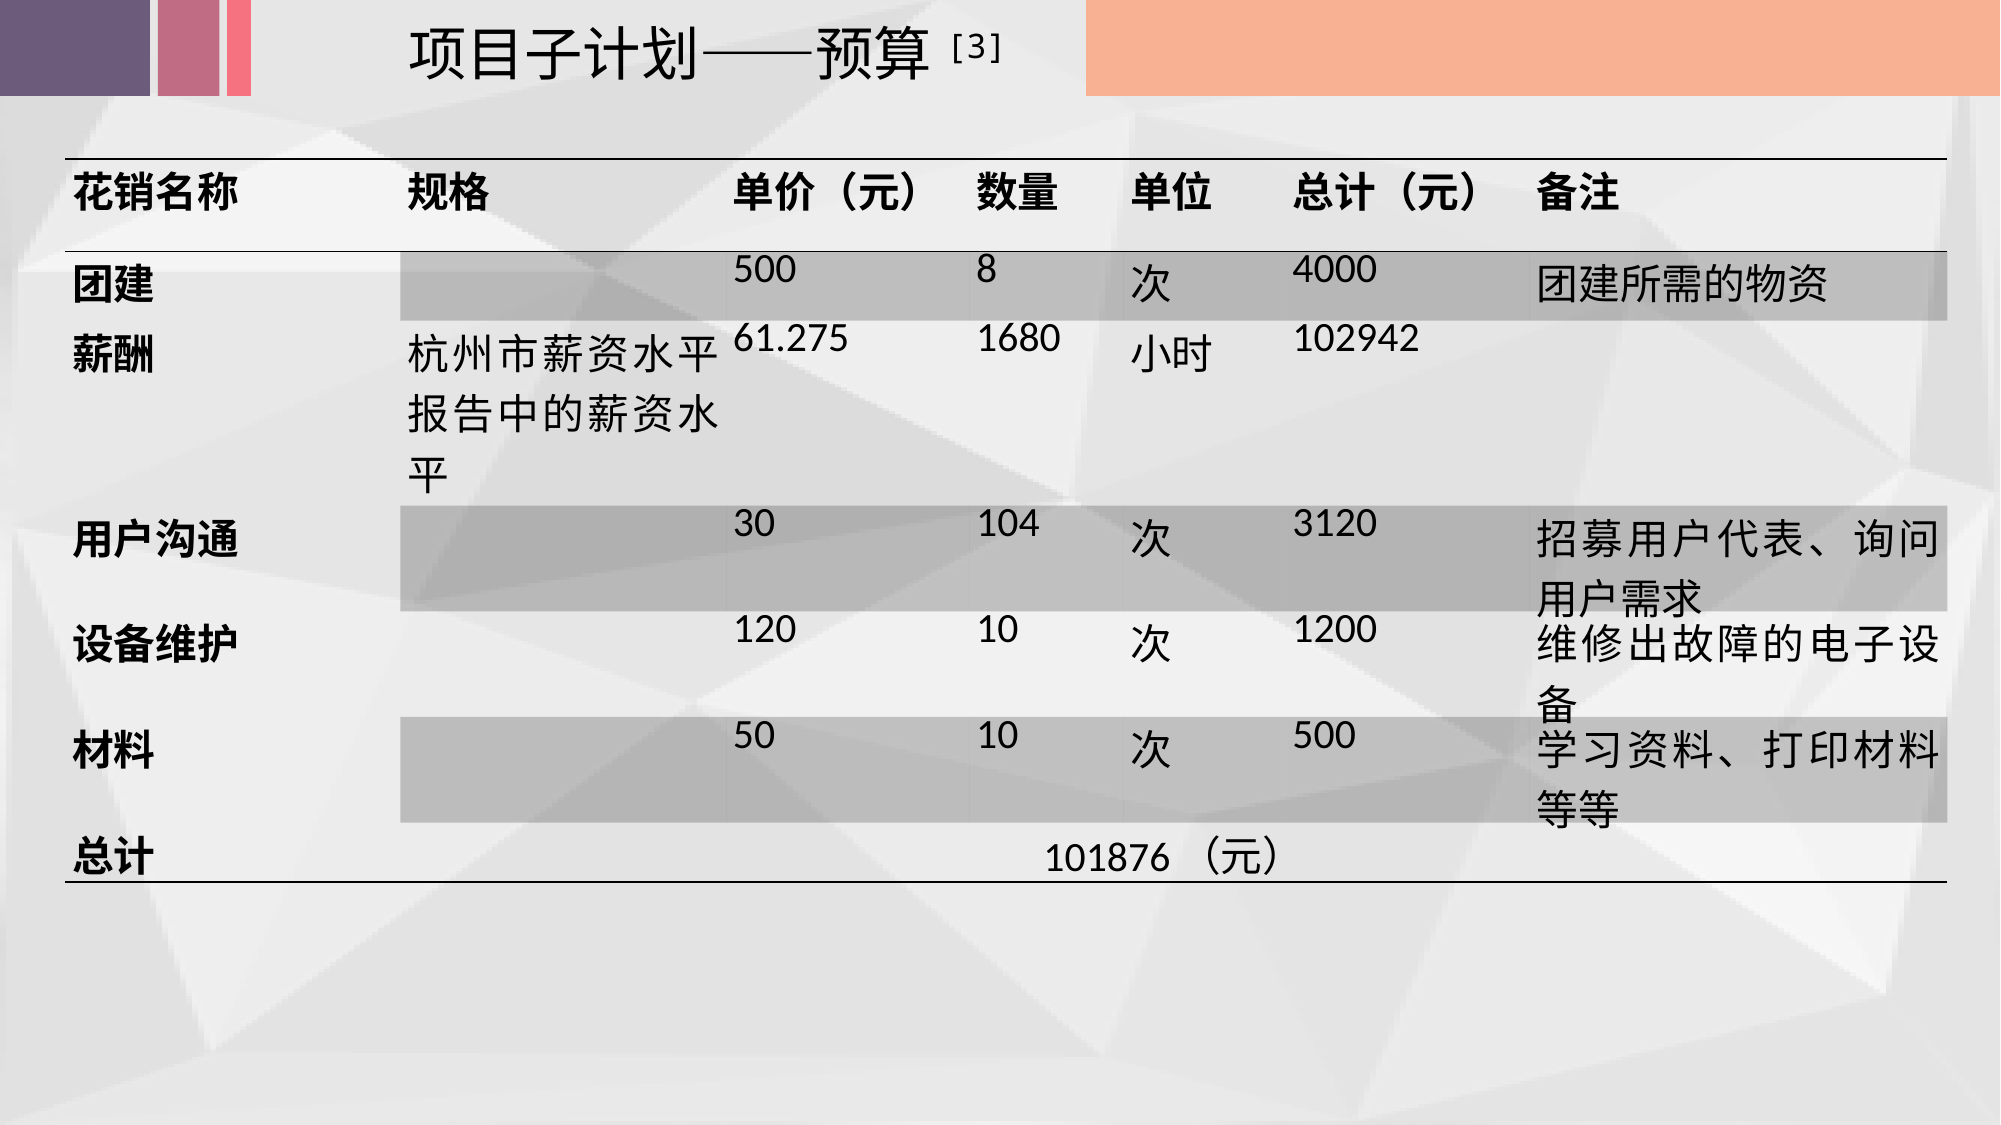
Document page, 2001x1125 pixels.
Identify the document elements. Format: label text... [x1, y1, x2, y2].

table_header 规格 [400, 160, 726, 251]
table_cell 小时 [1123, 321, 1286, 506]
table_cell 50 [726, 717, 969, 823]
table_cell 8 [969, 252, 1123, 321]
table_cell 61.275 [726, 321, 969, 506]
table_cell 10 [969, 717, 1123, 823]
table_cell 团建所需的物资 [1530, 252, 1947, 321]
table_cell 500 [1286, 717, 1530, 823]
table_cell 1680 [969, 321, 1123, 506]
table_cell 学习资料、打印材料等等 [1530, 717, 1947, 823]
table_cell 1200 [1286, 611, 1530, 717]
table_header 备注 [1530, 160, 1947, 251]
table_cell 101876（元） [400, 823, 1947, 881]
table_cell 杭州市薪资水平报告中的薪资水平 [400, 321, 726, 506]
table_cell 4000 [1286, 252, 1530, 321]
text_box 项目子计划——预算[3] [393, 9, 1022, 95]
table_cell 102942 [1286, 321, 1530, 506]
picture [0, 0, 2001, 1125]
table_cell 30 [726, 506, 969, 611]
table_cell 次 [1123, 252, 1286, 321]
table_cell [400, 717, 726, 823]
table_cell 10 [969, 611, 1123, 717]
table_cell 维修出故障的电子设备 [1530, 611, 1947, 717]
table_cell 薪酬 [65, 321, 400, 506]
table_cell 104 [969, 506, 1123, 611]
table_header 总计（元） [1286, 160, 1530, 251]
text_box [0, 0, 150, 96]
table_cell 设备维护 [65, 611, 400, 717]
table_cell 总计 [65, 823, 400, 881]
table_cell 团建 [65, 252, 400, 321]
table_cell 500 [726, 252, 969, 321]
table_header 单位 [1123, 160, 1286, 251]
table_cell 次 [1123, 611, 1286, 717]
table_cell [1530, 321, 1947, 506]
table_cell 次 [1123, 717, 1286, 823]
table_cell 次 [1123, 506, 1286, 611]
table_cell 材料 [65, 717, 400, 823]
table_cell 用户沟通 [65, 506, 400, 611]
text_box [157, 0, 220, 96]
text_box [1086, 0, 2000, 96]
table_cell 120 [726, 611, 969, 717]
table_header 花销名称 [65, 160, 400, 251]
table_cell [400, 611, 726, 717]
table_header 单价（元） [726, 160, 969, 251]
table_cell [400, 506, 726, 611]
table_cell 招募用户代表、询问用户需求 [1530, 506, 1947, 611]
text_box [227, 0, 251, 96]
table_header 数量 [969, 160, 1123, 251]
table_cell 3120 [1286, 506, 1530, 611]
table_cell [400, 252, 726, 321]
